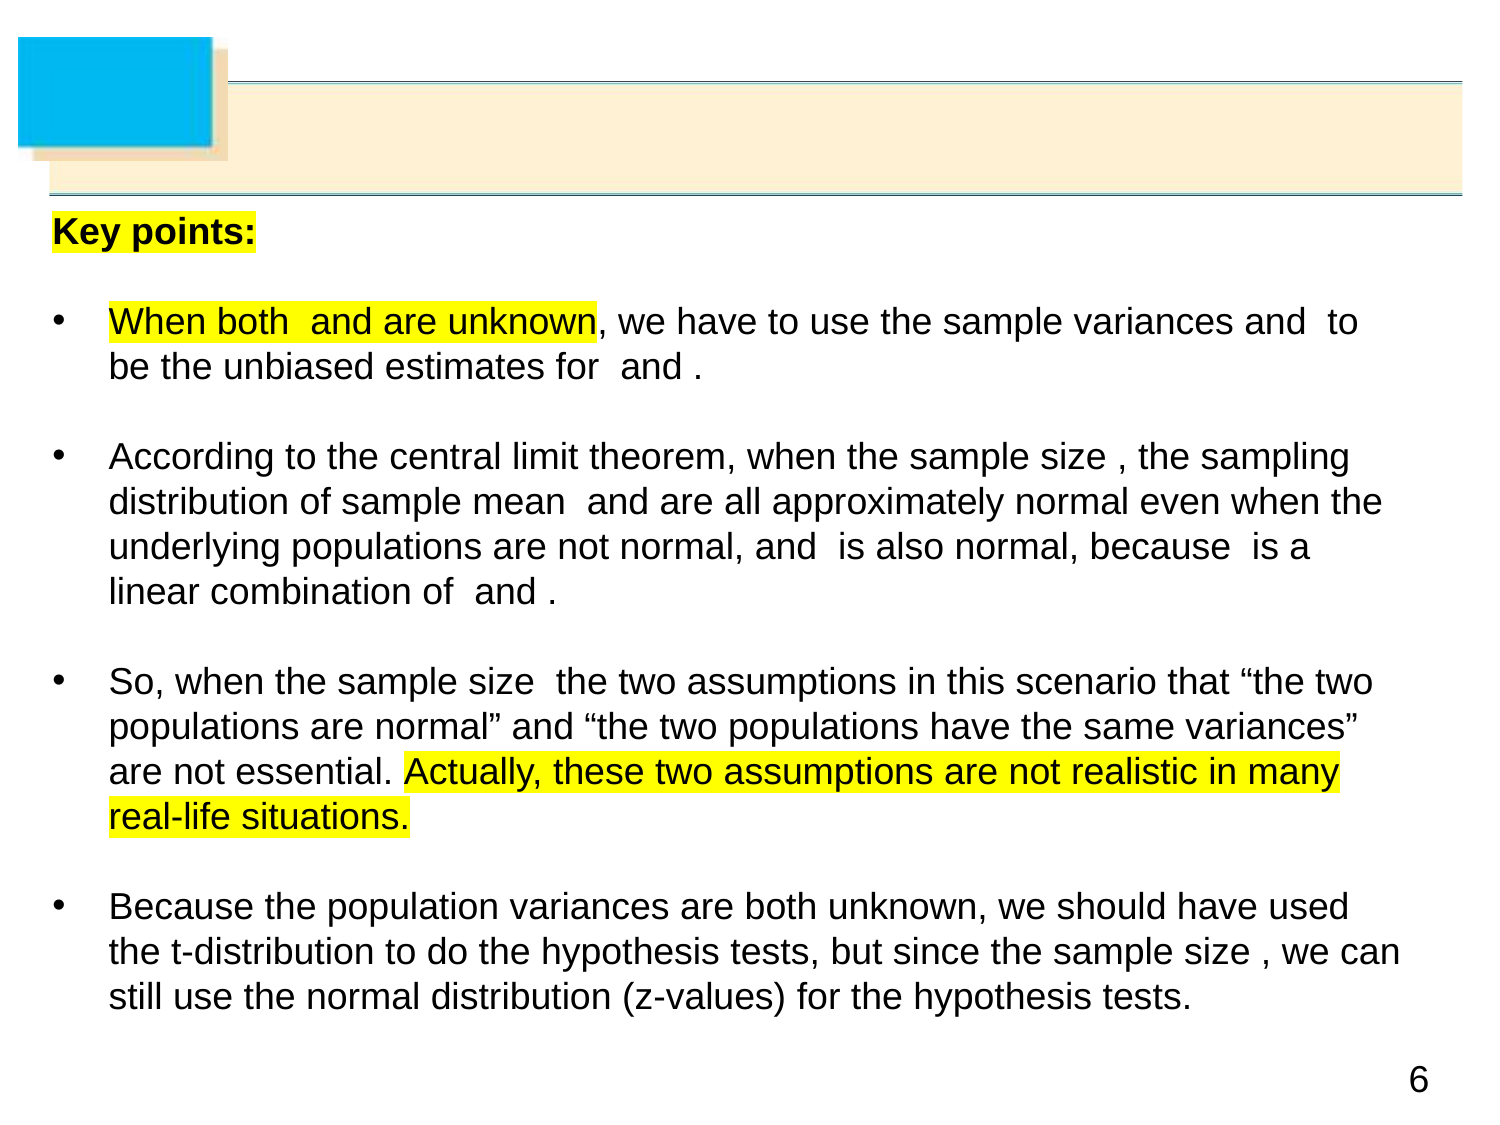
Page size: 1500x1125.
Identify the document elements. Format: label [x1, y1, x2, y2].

picture [18, 37, 1463, 196]
